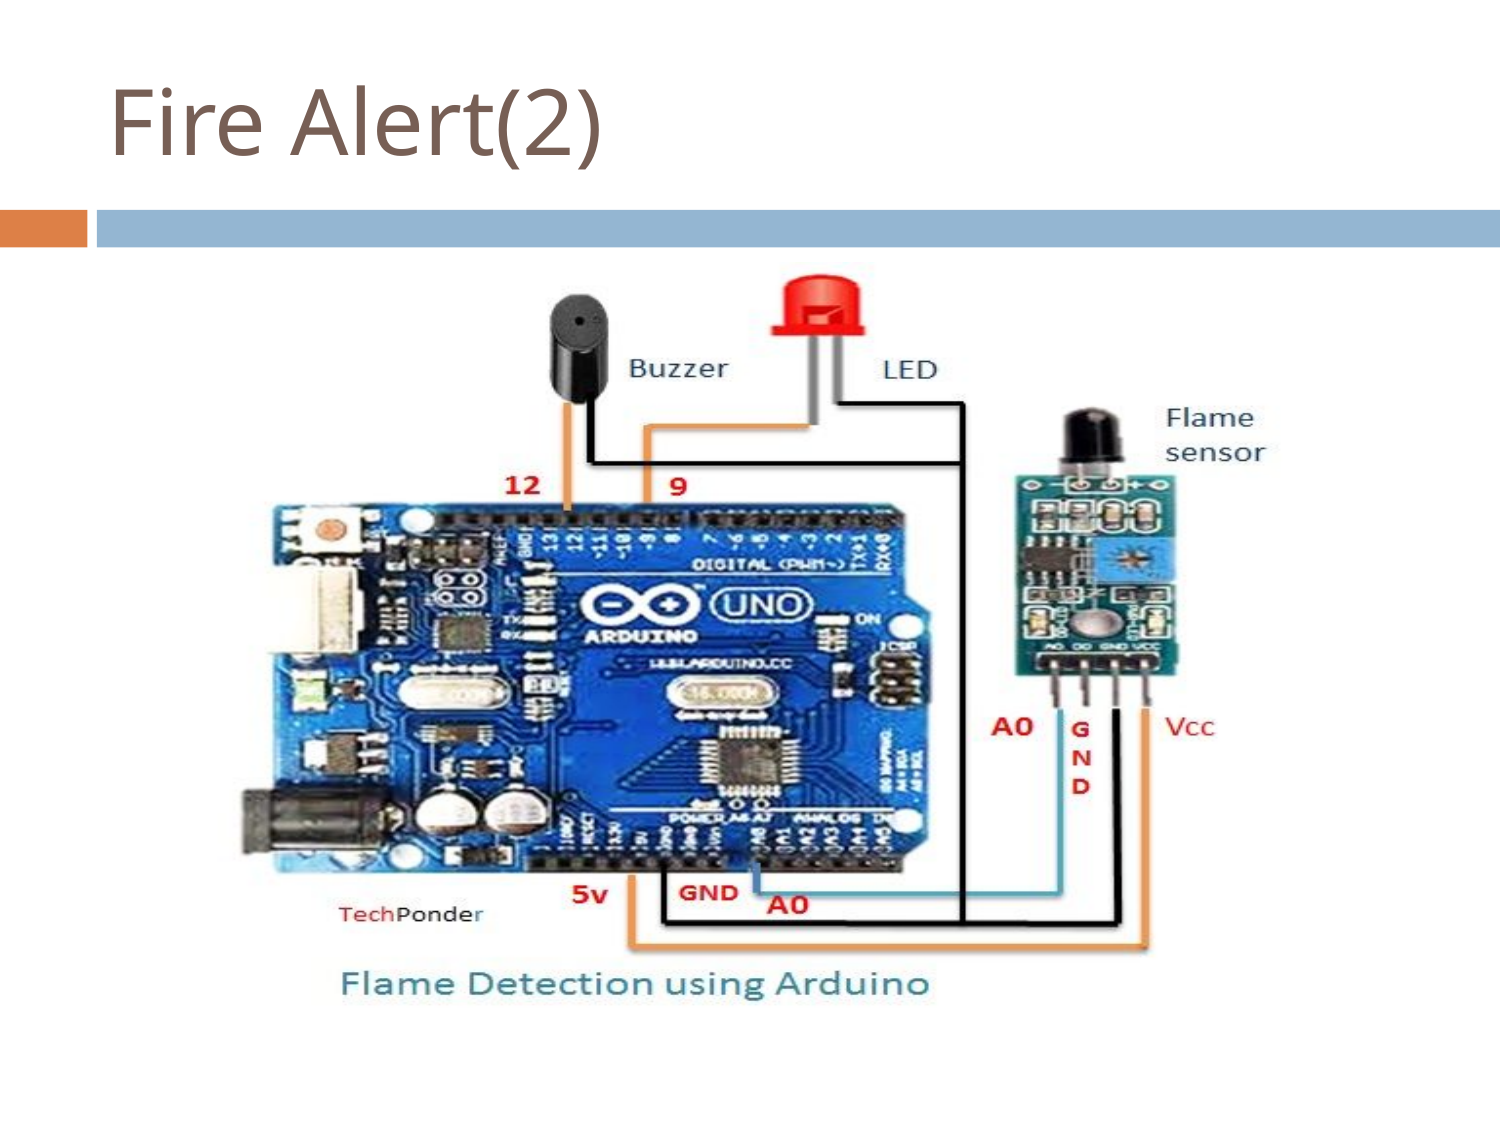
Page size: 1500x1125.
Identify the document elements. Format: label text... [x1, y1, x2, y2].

title Fire Alert(2) [99, 36, 1439, 201]
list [187, 262, 1301, 1026]
